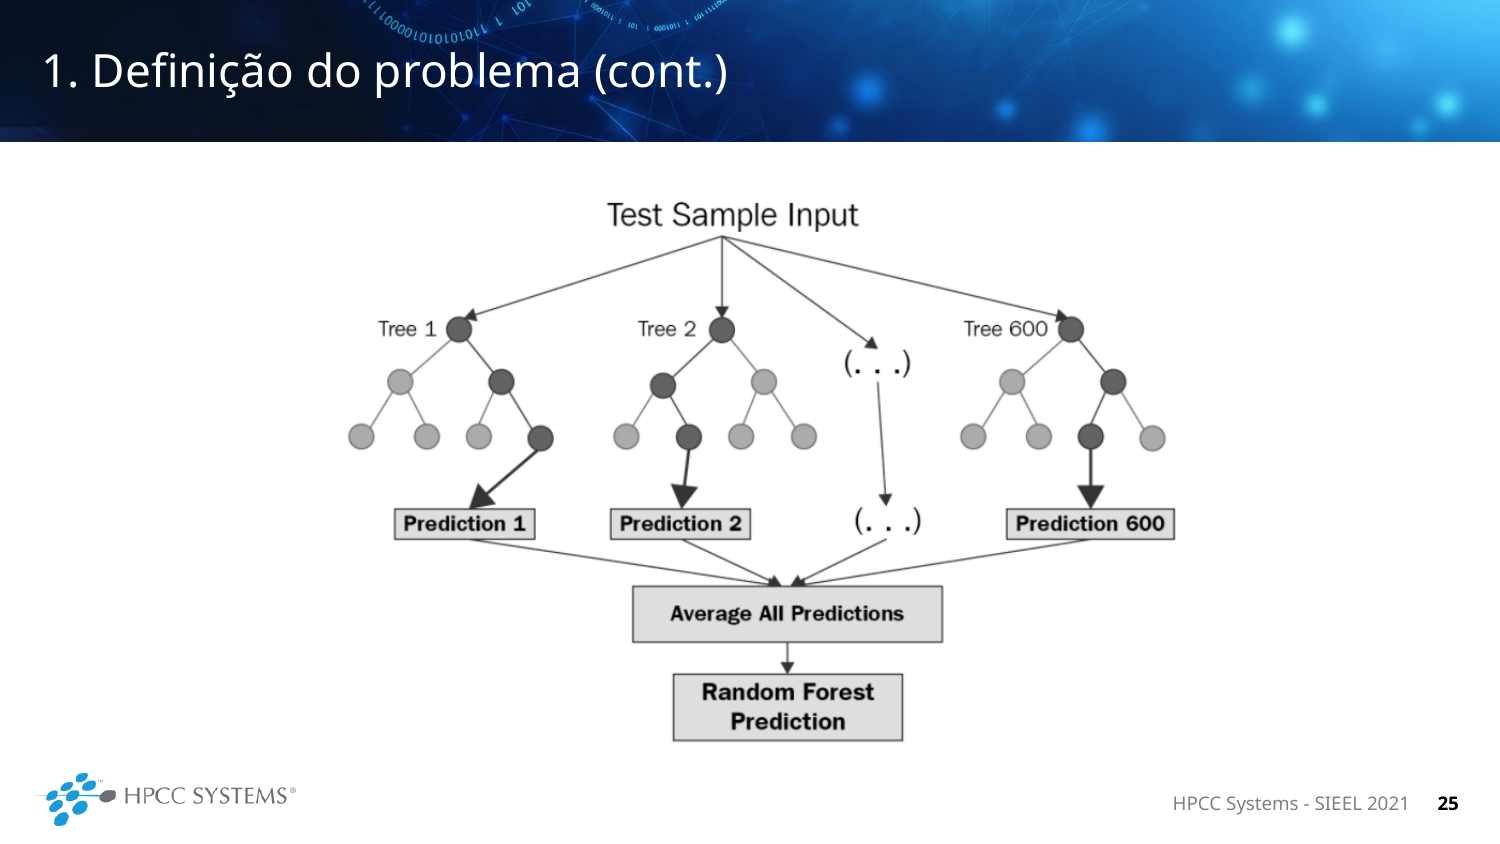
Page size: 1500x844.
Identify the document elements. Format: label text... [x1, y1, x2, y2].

footer HPCC Systems - SIEEL 2021 [851, 781, 1410, 827]
slide_number 25 [1410, 781, 1459, 827]
title 1. Definição do problema (cont.) [41, 48, 1458, 156]
picture [324, 187, 1222, 764]
picture [0, 0, 1500, 142]
picture [28, 765, 300, 834]
